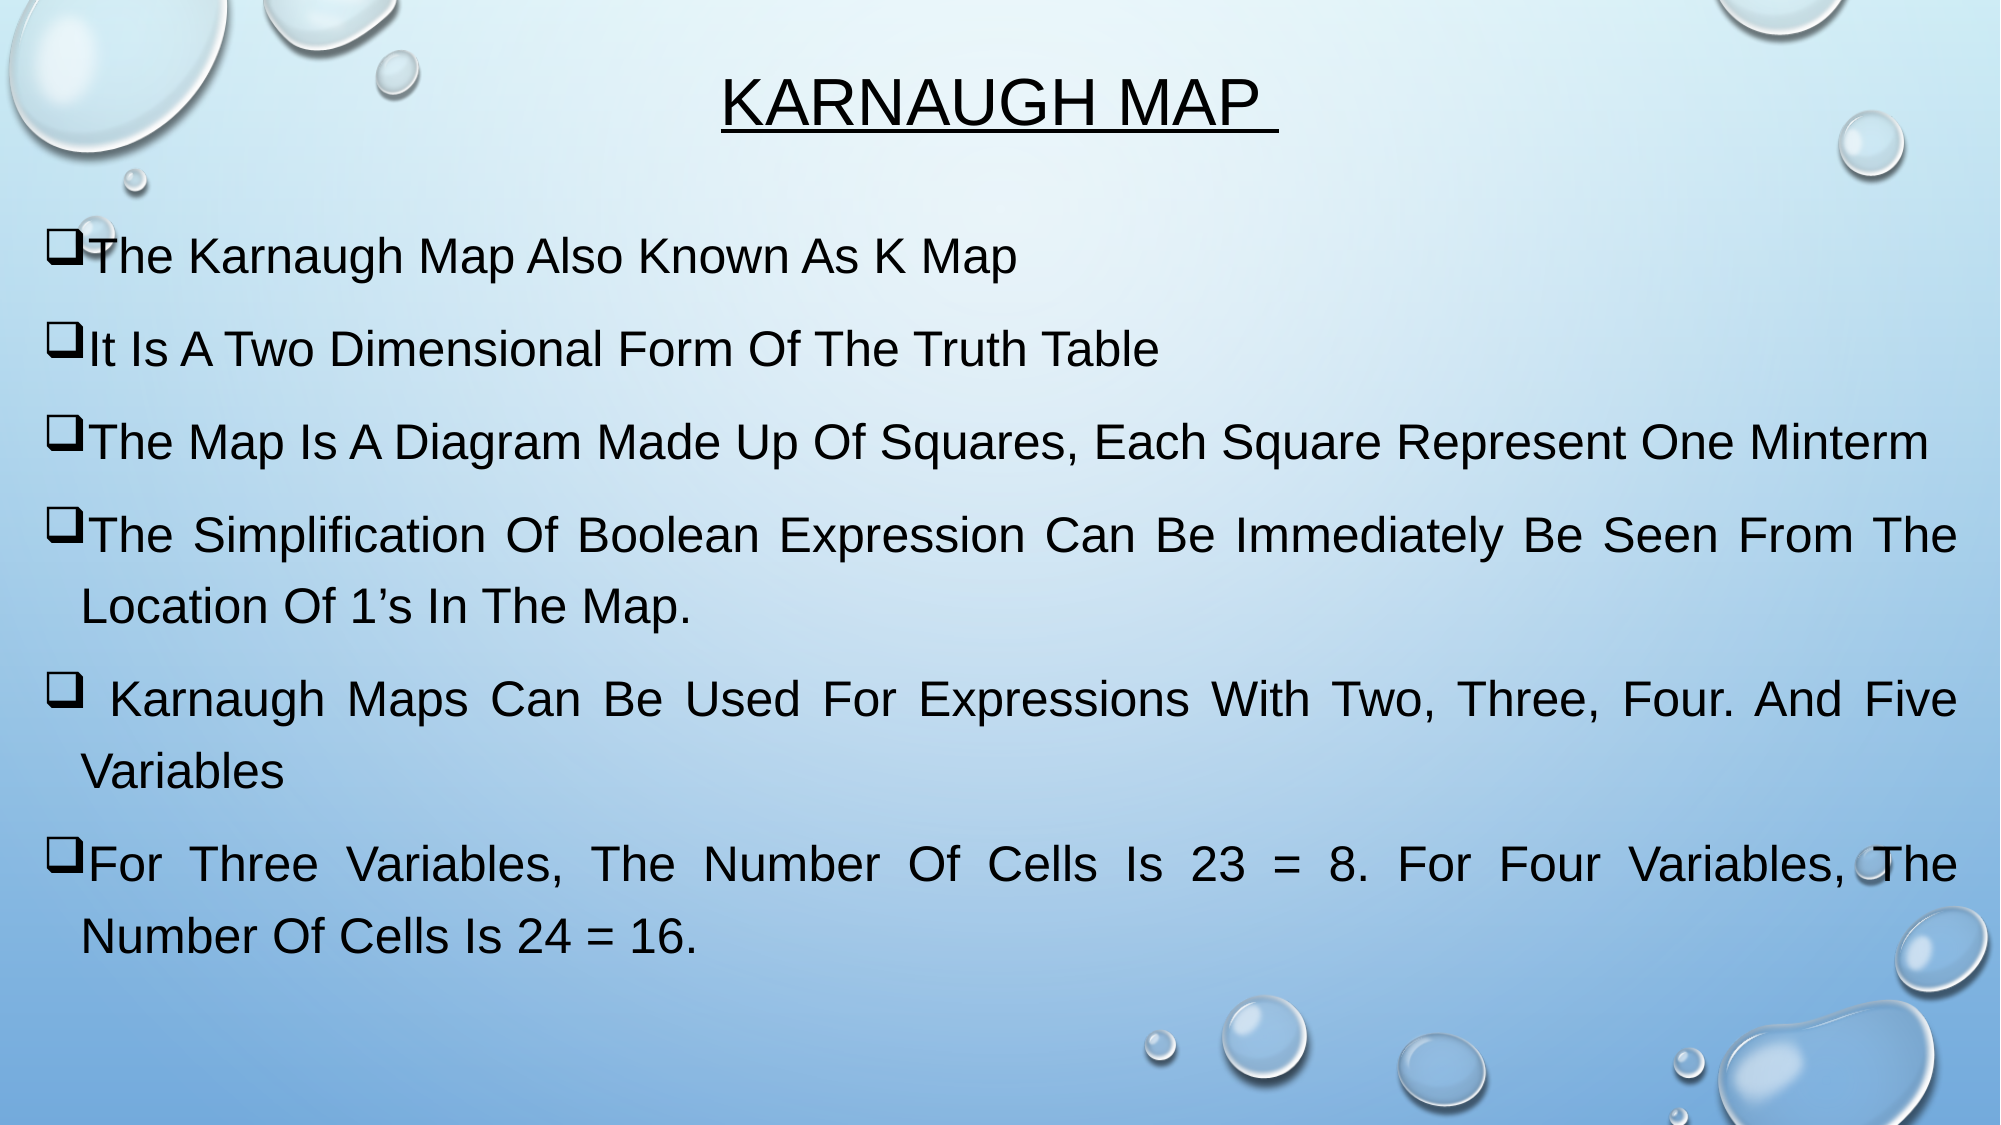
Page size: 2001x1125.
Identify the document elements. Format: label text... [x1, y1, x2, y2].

list The Karnaugh Map Also Known As K Map It Is A Two Dimensional Form Of The Truth Table The Map Is A Diagram Made Up Of Squares, Each Square Represent One Minterm The Simplification Of Boolean Expression Can Be Immediately Be Seen From The Location Of 1’s In The Map. Karnaugh Maps Can Be Used For Expressions With Two, Three, Four. And Five Variables For Three Variables, The Number Of Cells Is 23 = 8. For Four Variables, The Number Of Cells Is 24 = 16. [27, 203, 1975, 950]
picture [0, 0, 2000, 1125]
title Karnaugh map [149, 41, 1850, 166]
